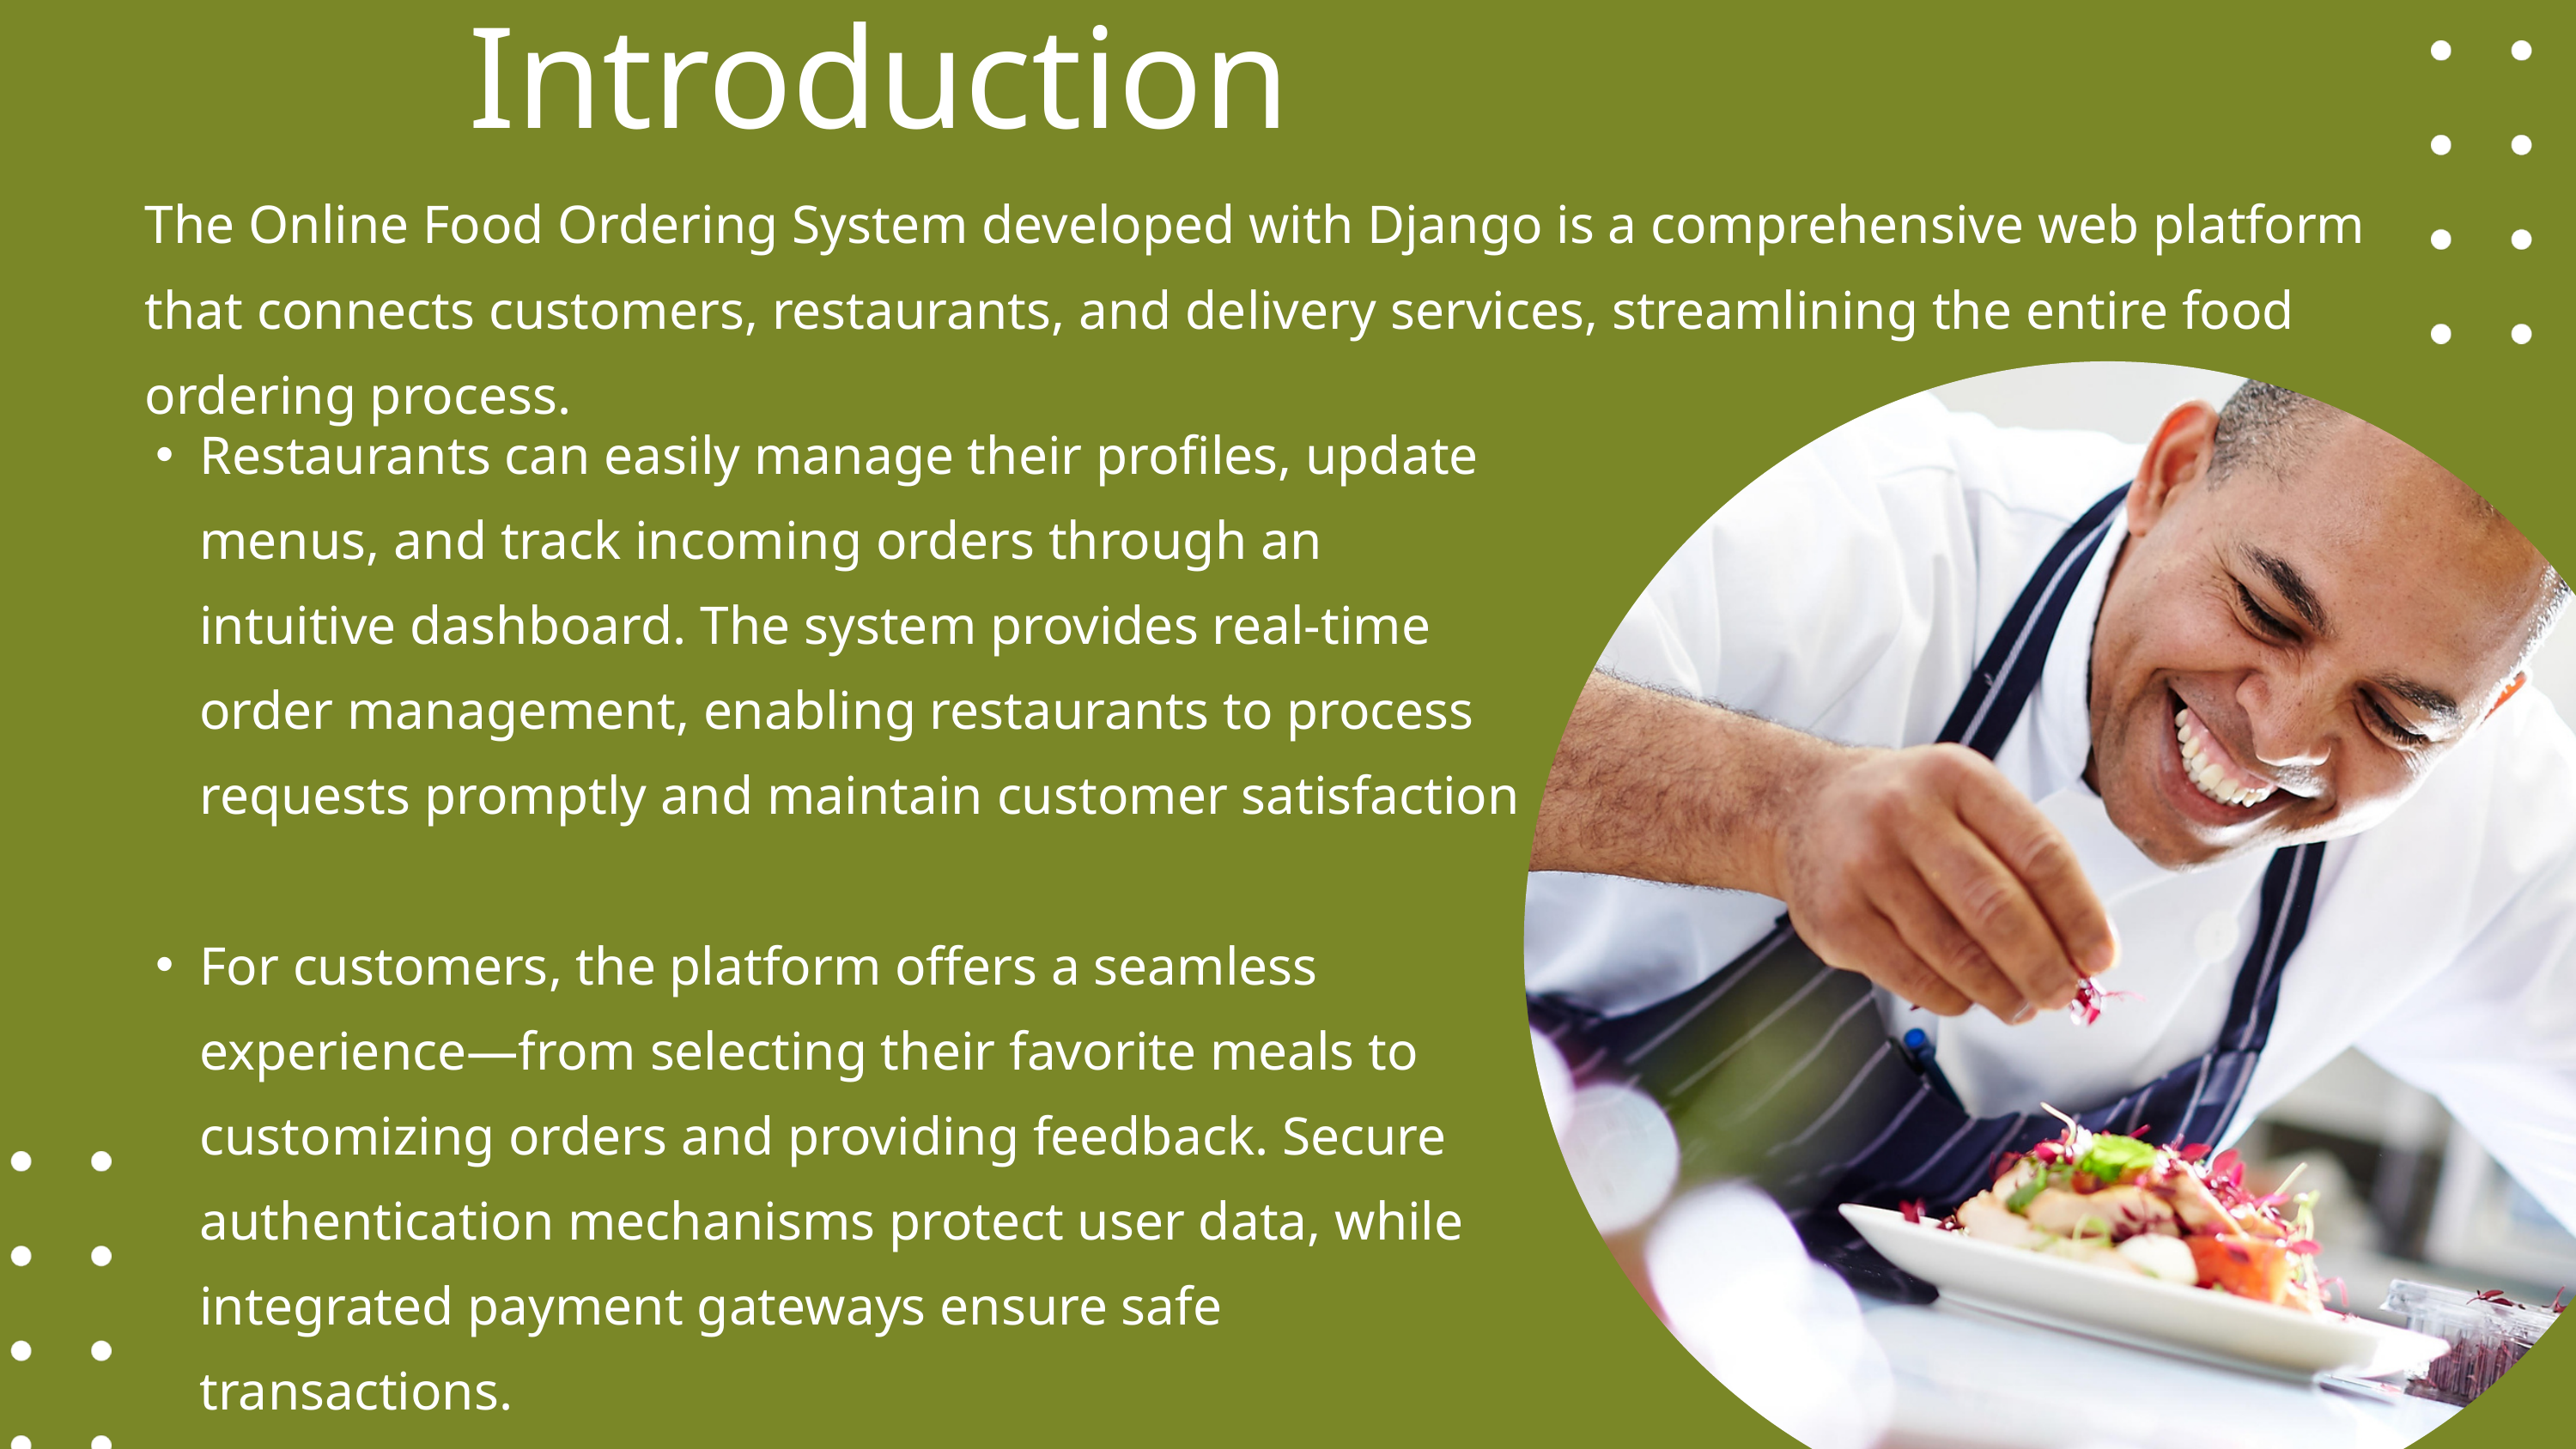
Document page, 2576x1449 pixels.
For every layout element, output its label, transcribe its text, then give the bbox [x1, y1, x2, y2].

text_box Restaurants can easily manage their profiles, update menus, and track incoming orders through an intuitive dashboard. The system provides real-time order management, enabling restaurants to process requests promptly and maintain customer satisfaction For customers, the platform offers a seamless experience—from selecting their favorite meals to customizing orders and providing feedback. Secure authentication mechanisms protect user data, while integrated payment gateways ensure safe transactions. [111, 399, 1519, 1421]
text_box The Online Food Ordering System developed with Django is a comprehensive web platform that connects customers, restaurants, and delivery services, streamlining the entire food ordering process. [144, 168, 2415, 399]
text_box Introduction [468, 34, 1753, 157]
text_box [1523, 361, 2576, 1449]
text_box [0, 1151, 112, 1449]
text_box [2431, 40, 2576, 344]
